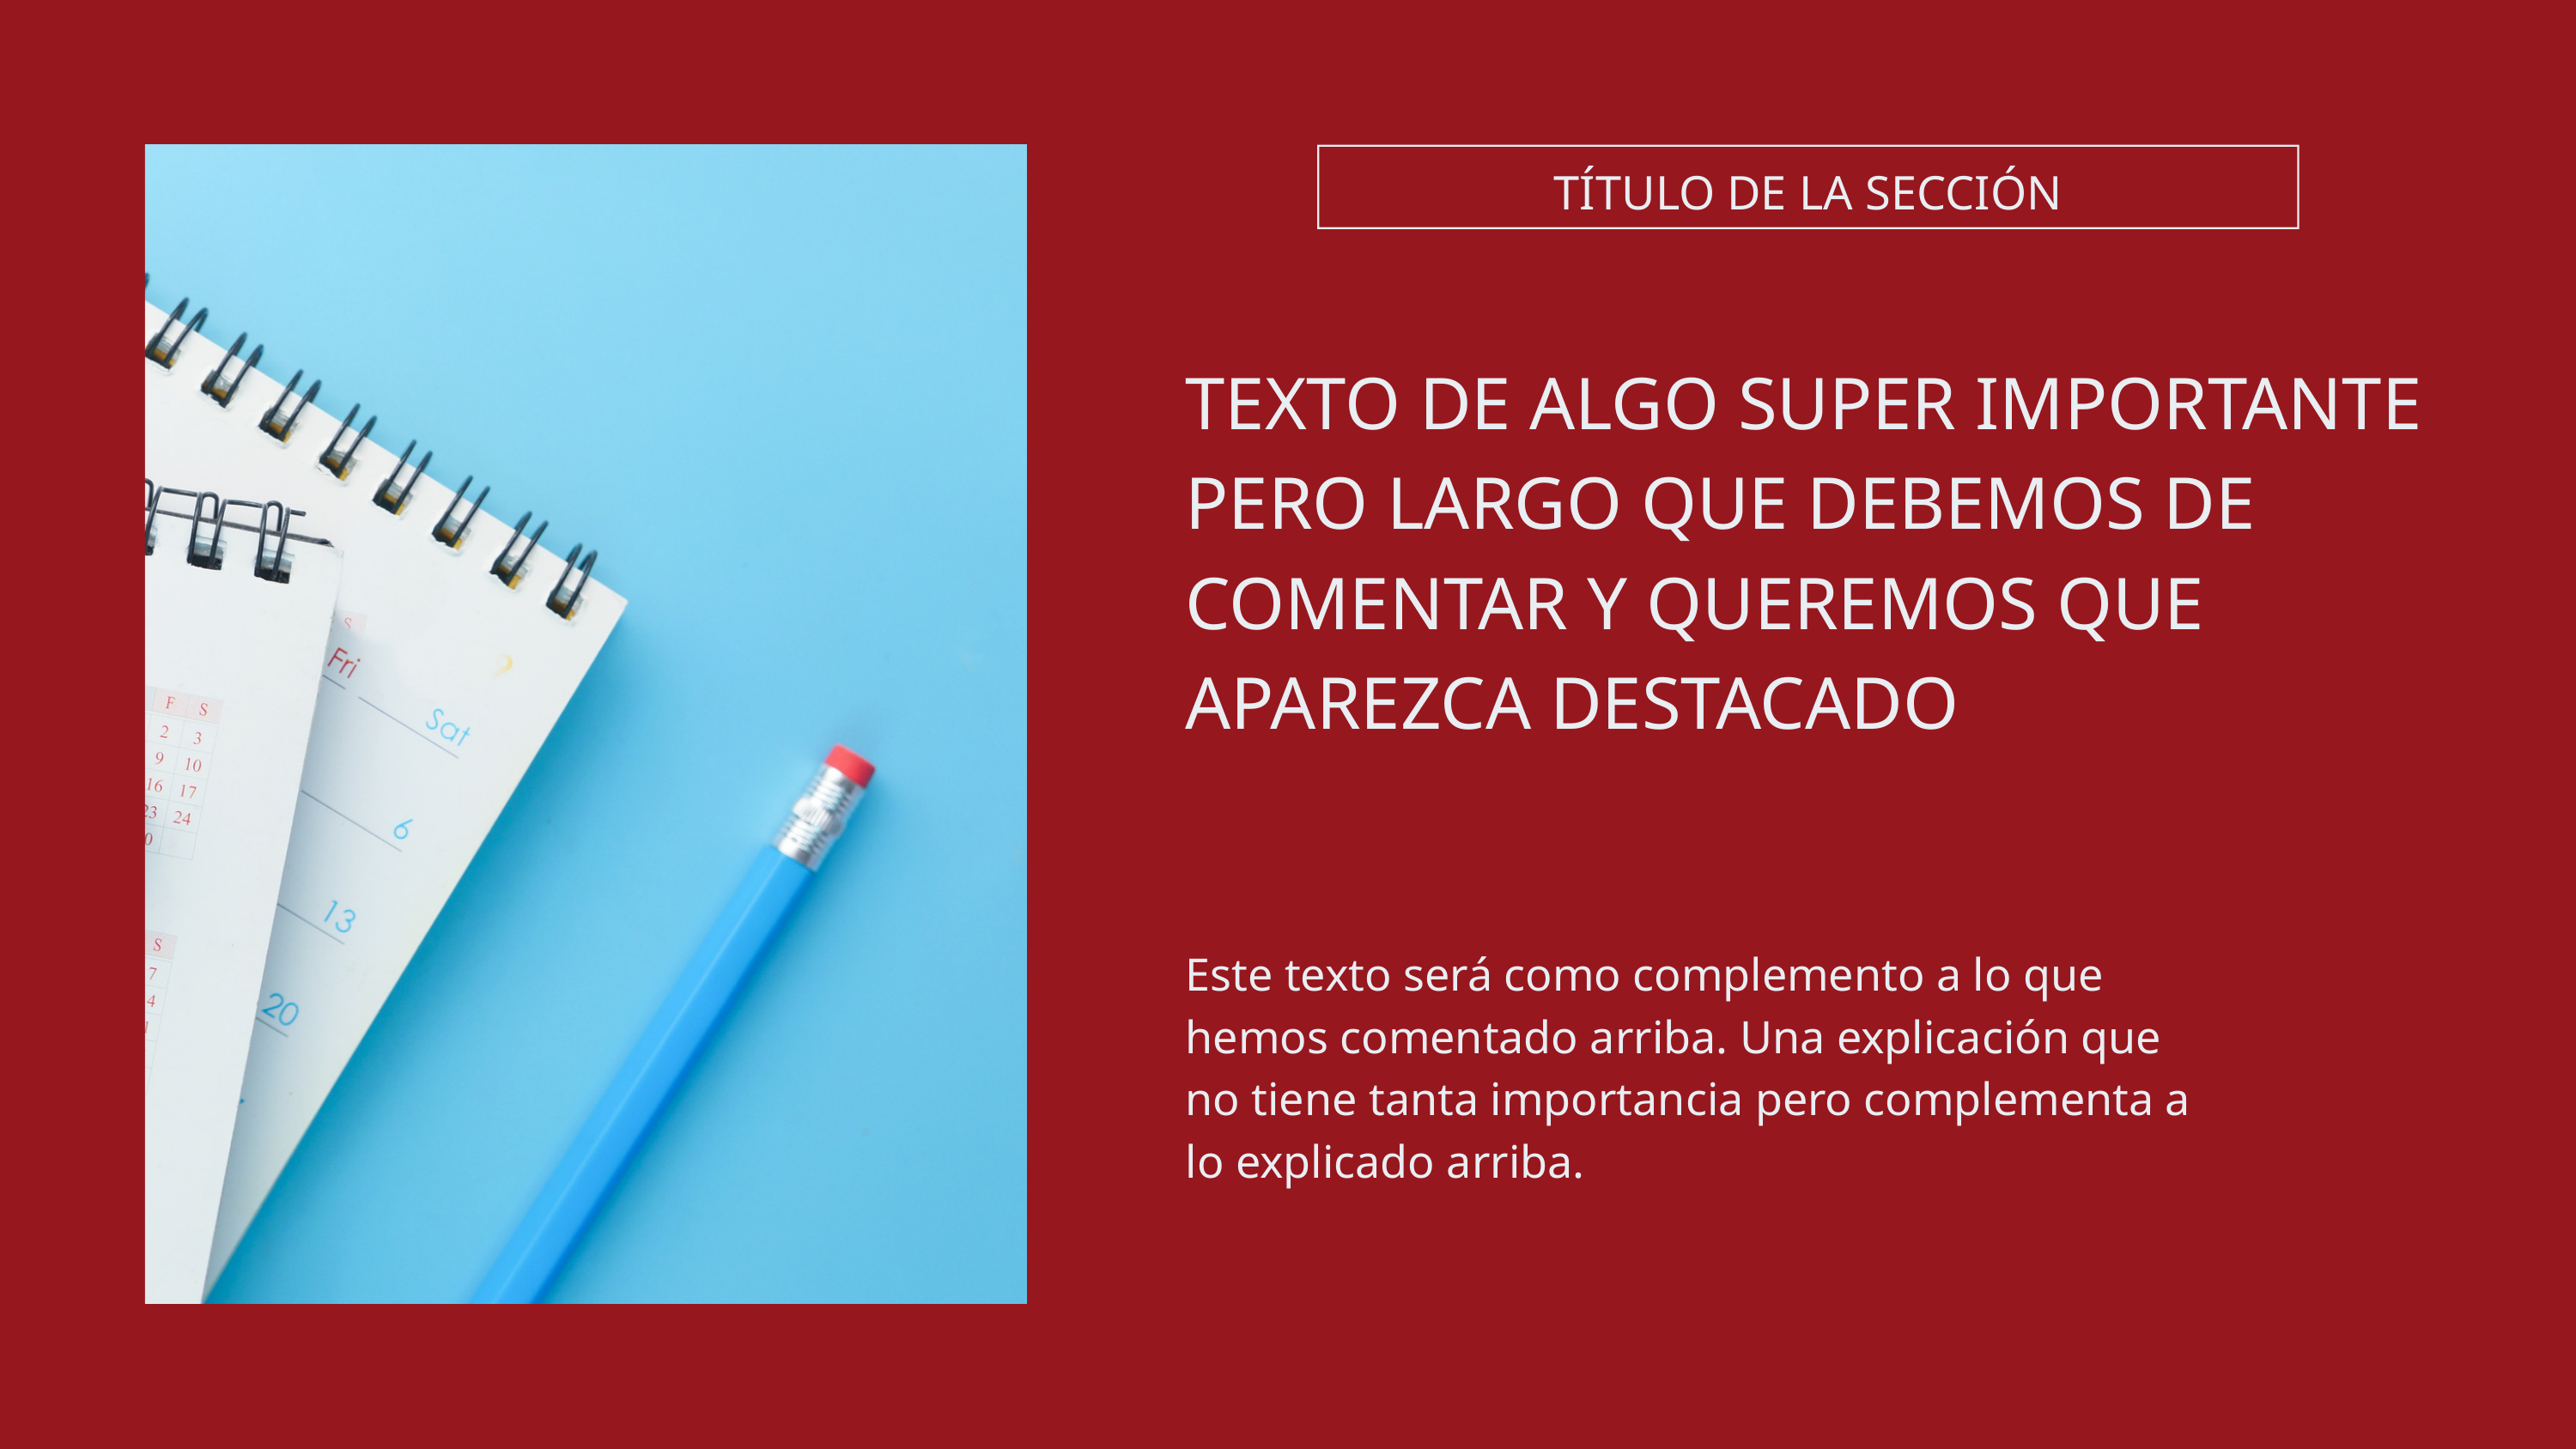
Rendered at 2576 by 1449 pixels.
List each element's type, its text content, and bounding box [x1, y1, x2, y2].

text_box Este texto será como complemento a lo que hemos comentado arriba. Una explicación que no tiene tanta importancia pero complementa a lo explicado arriba. [1185, 937, 2229, 1188]
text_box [1316, 144, 2300, 230]
text_box TEXTO DE ALGO SUPER IMPORTANTE PERO LARGO QUE DEBEMOS DE COMENTAR Y QUEREMOS QUE APAREZCA DESTACADO [1185, 343, 2432, 744]
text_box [144, 144, 1028, 1304]
